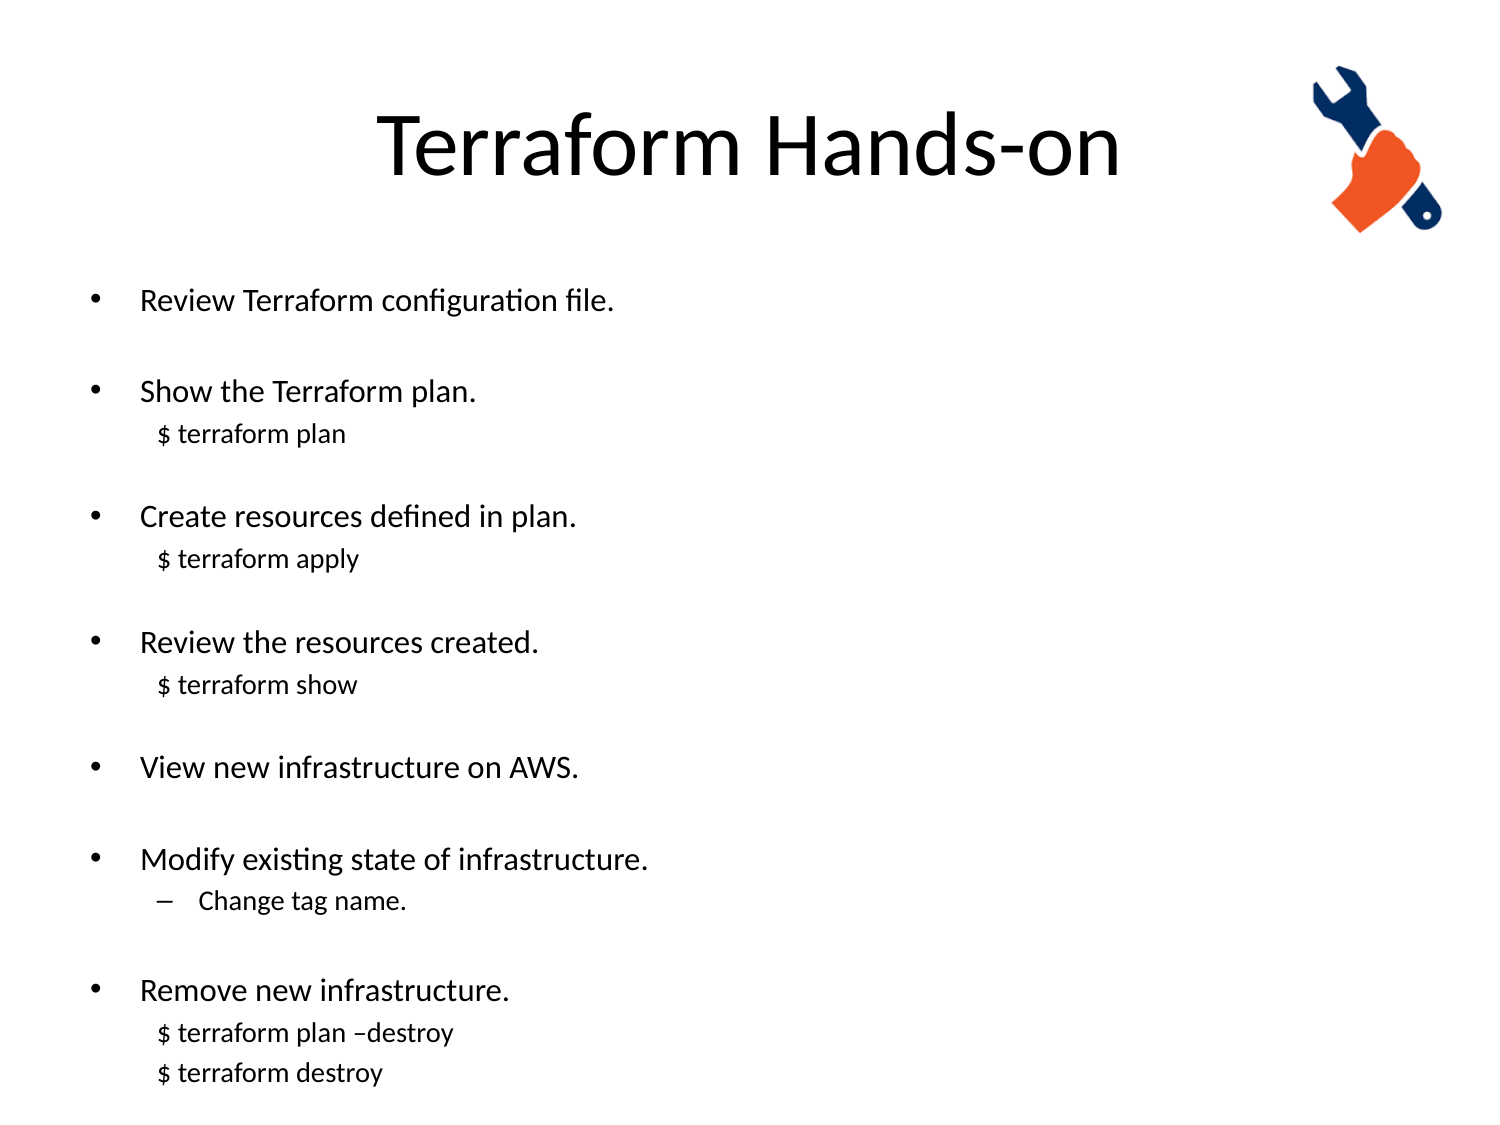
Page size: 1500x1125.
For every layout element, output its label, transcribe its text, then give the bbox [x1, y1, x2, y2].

picture [1294, 65, 1462, 233]
title Terraform Hands-on [75, 45, 1425, 233]
list Review Terraform configuration file. Show the Terraform plan. $ terraform plan Create resources defined in plan. $ terraform apply Review the resources created. $ terraform show View new infrastructure on AWS. Modify existing state of infrastructure. Change tag name. Remove new infrastructure. $ terraform plan –destroy $ terraform destroy [75, 270, 1425, 1108]
